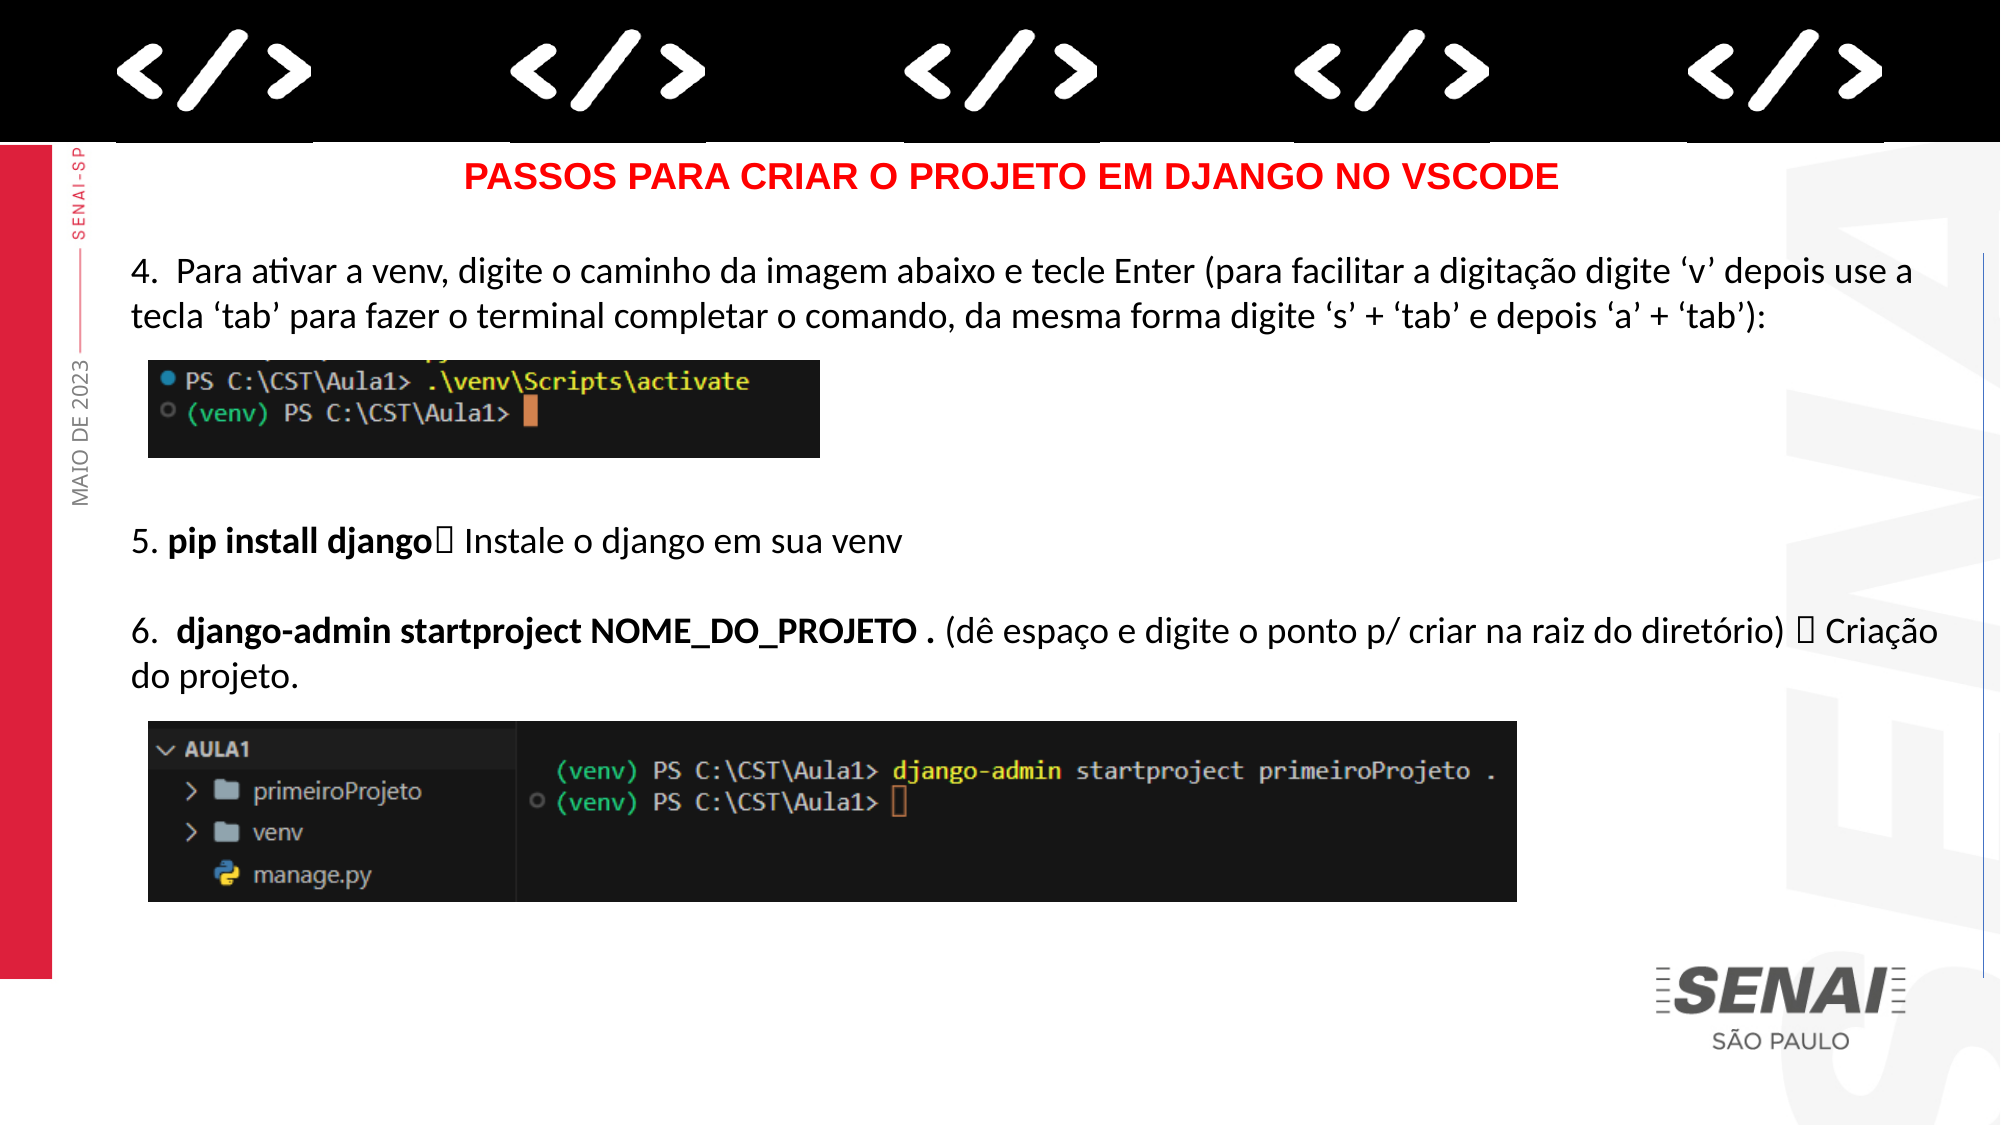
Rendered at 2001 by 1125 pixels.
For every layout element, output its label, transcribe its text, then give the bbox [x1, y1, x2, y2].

list MAIO DE 2023 [61, 345, 98, 570]
picture [148, 721, 1517, 902]
text_box 4. Para ativar a venv, digite o caminho da imagem abaixo e tecle Enter (para facilitar a digitação digite ‘v’ depois use a tecla ‘tab’ para fazer o terminal completar o comando, da mesma forma digite ‘s’ + ‘tab’ e depois ‘a’ + ‘tab’): 5. pip install django Instale o django em sua venv 6. django-admin startproject NOME_DO_PROJETO . (dê espaço e digite o ponto p/ criar na raiz do diretório)  Criação do projeto. [115, 238, 1972, 1109]
text_box PASSOS PARA CRIAR O PROJETO EM DJANGO NO VSCODE [410, 144, 1614, 205]
picture [0, 0, 2001, 1125]
picture [148, 360, 820, 458]
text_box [0, 0, 2000, 143]
text_box [98, 143, 1915, 1105]
